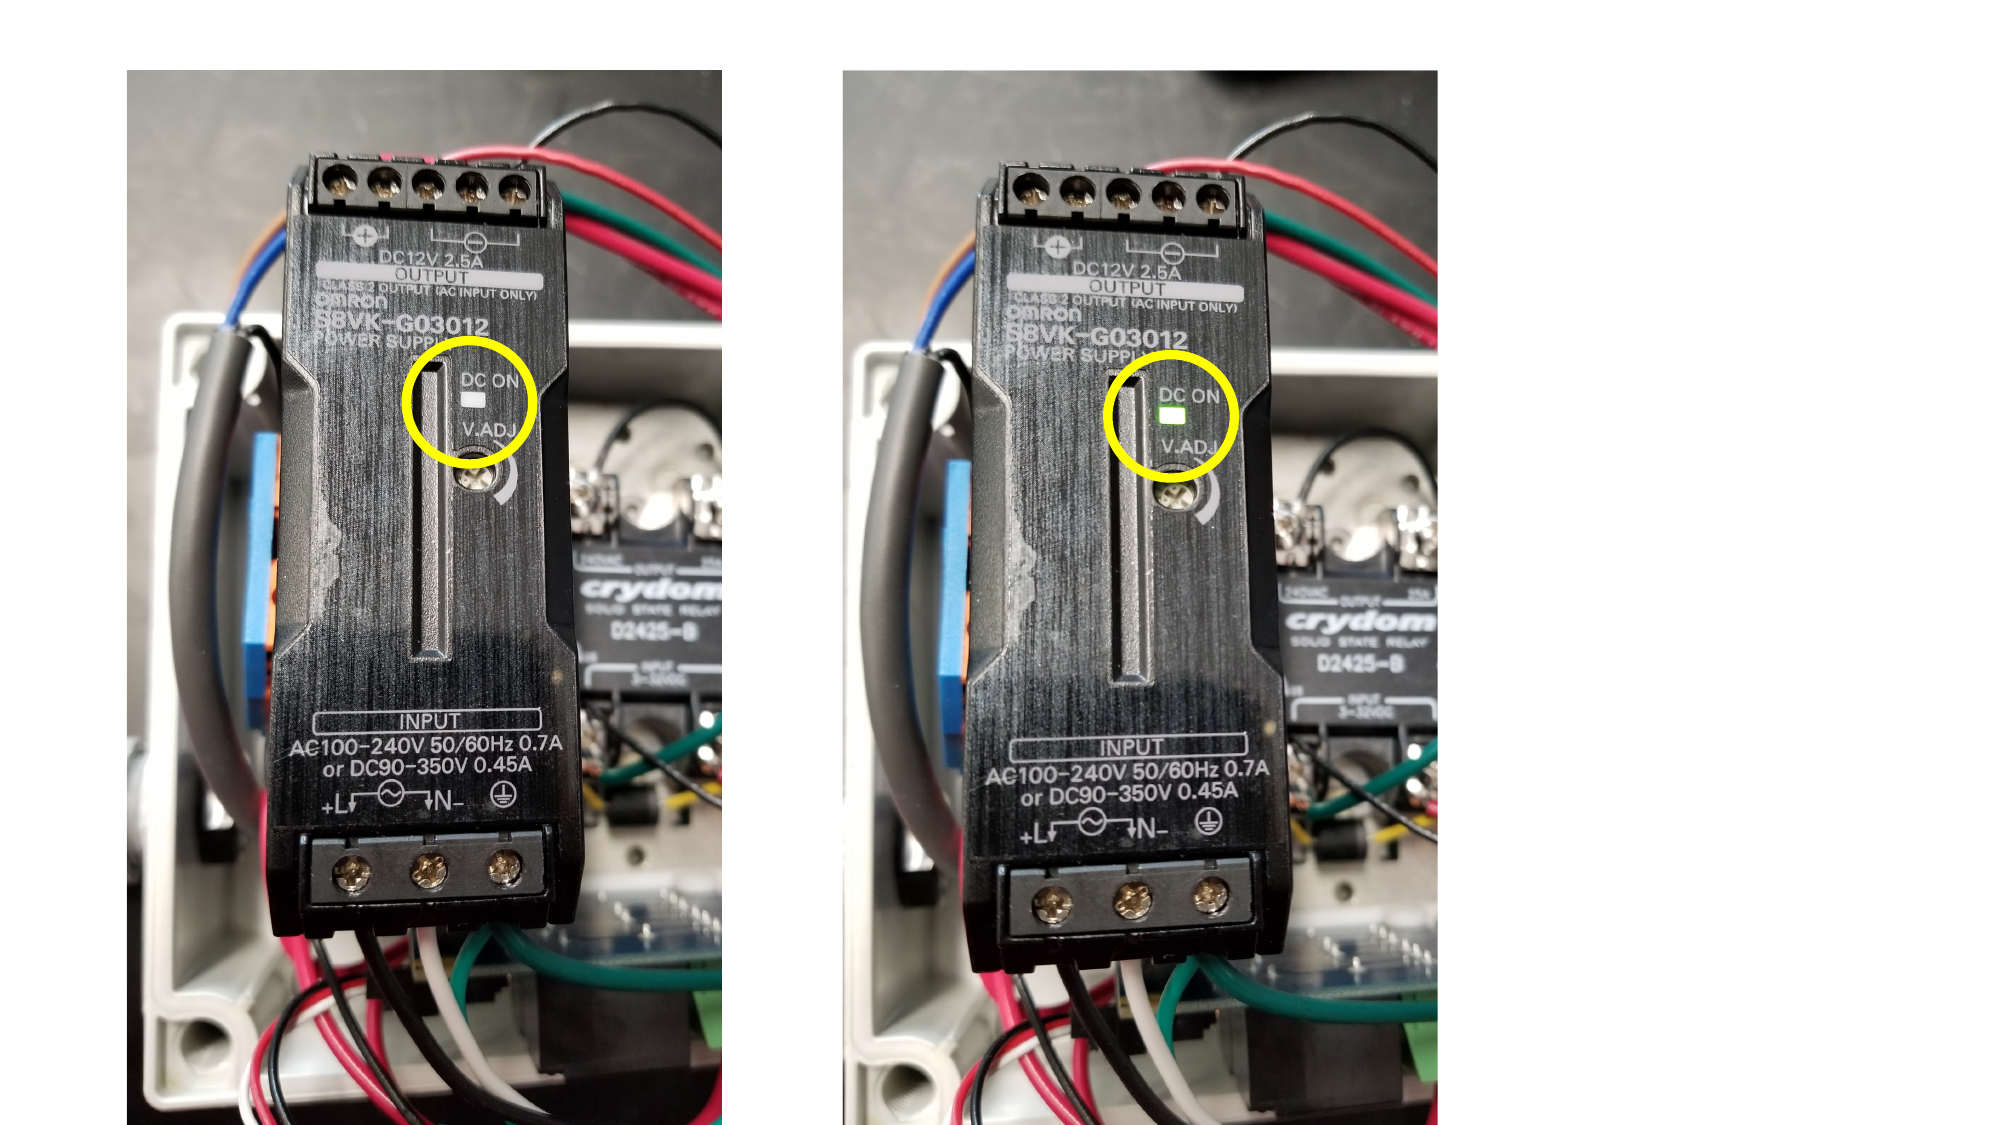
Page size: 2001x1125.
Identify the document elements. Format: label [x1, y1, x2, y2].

picture [0, 70, 1668, 1125]
